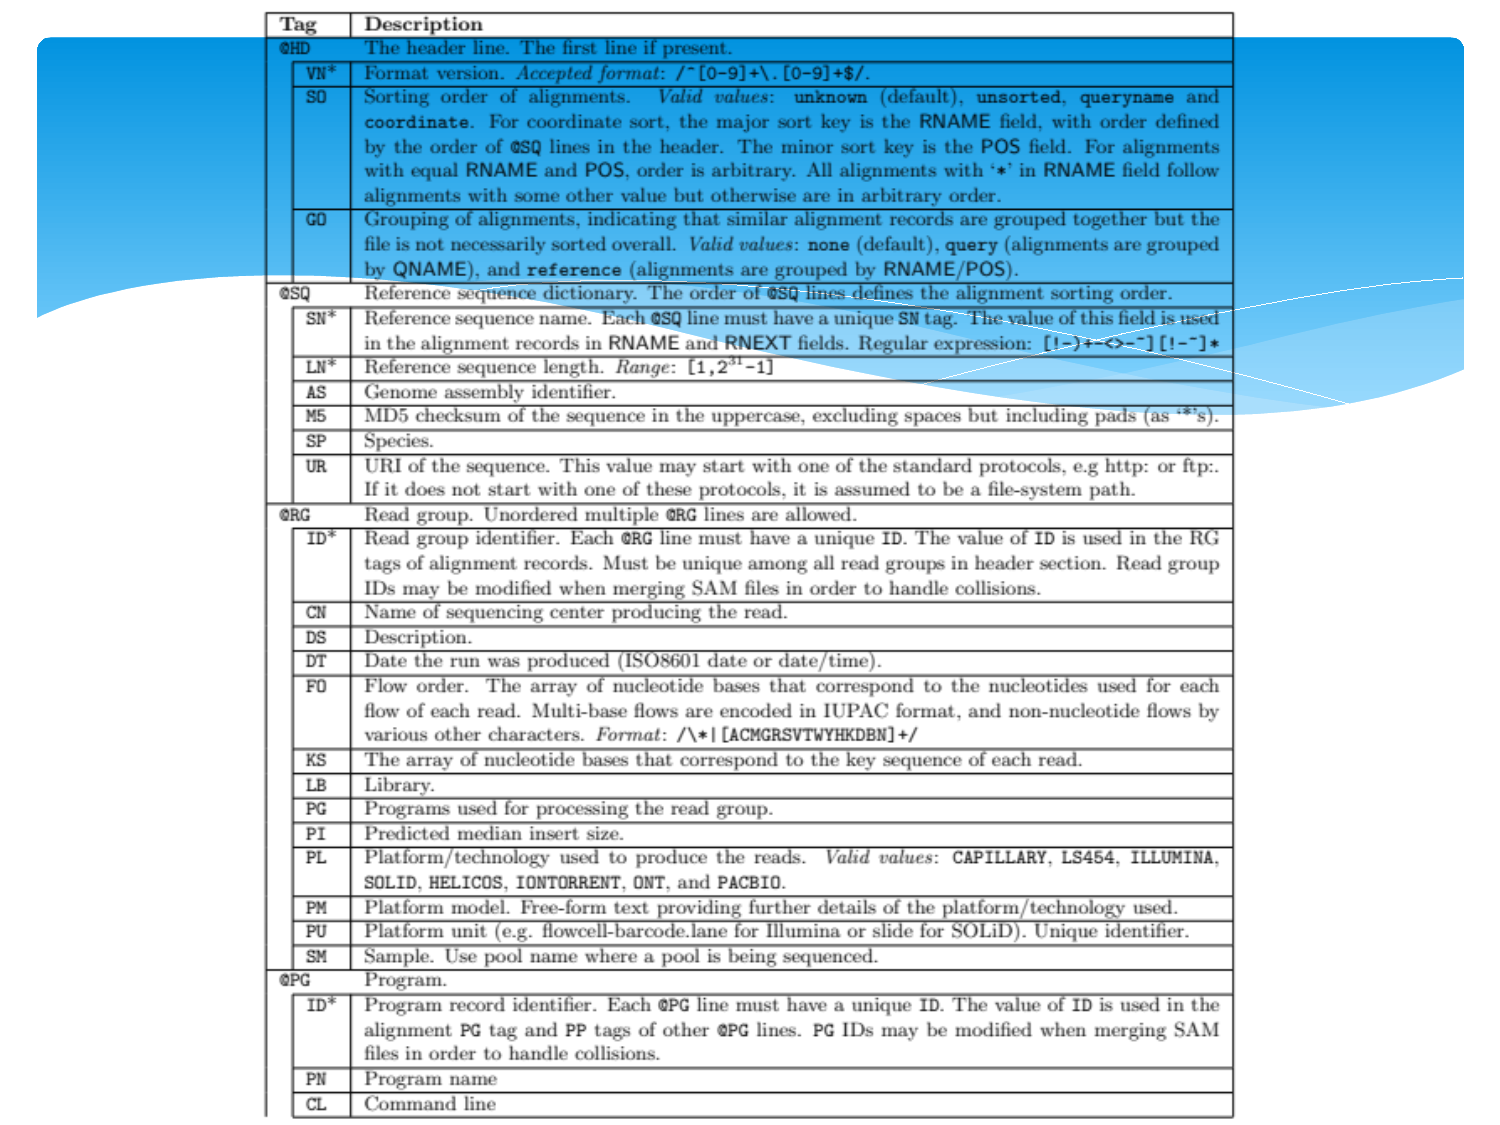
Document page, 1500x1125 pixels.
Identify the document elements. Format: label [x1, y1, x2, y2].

picture [251, 89, 1248, 1125]
picture [251, 0, 1248, 38]
